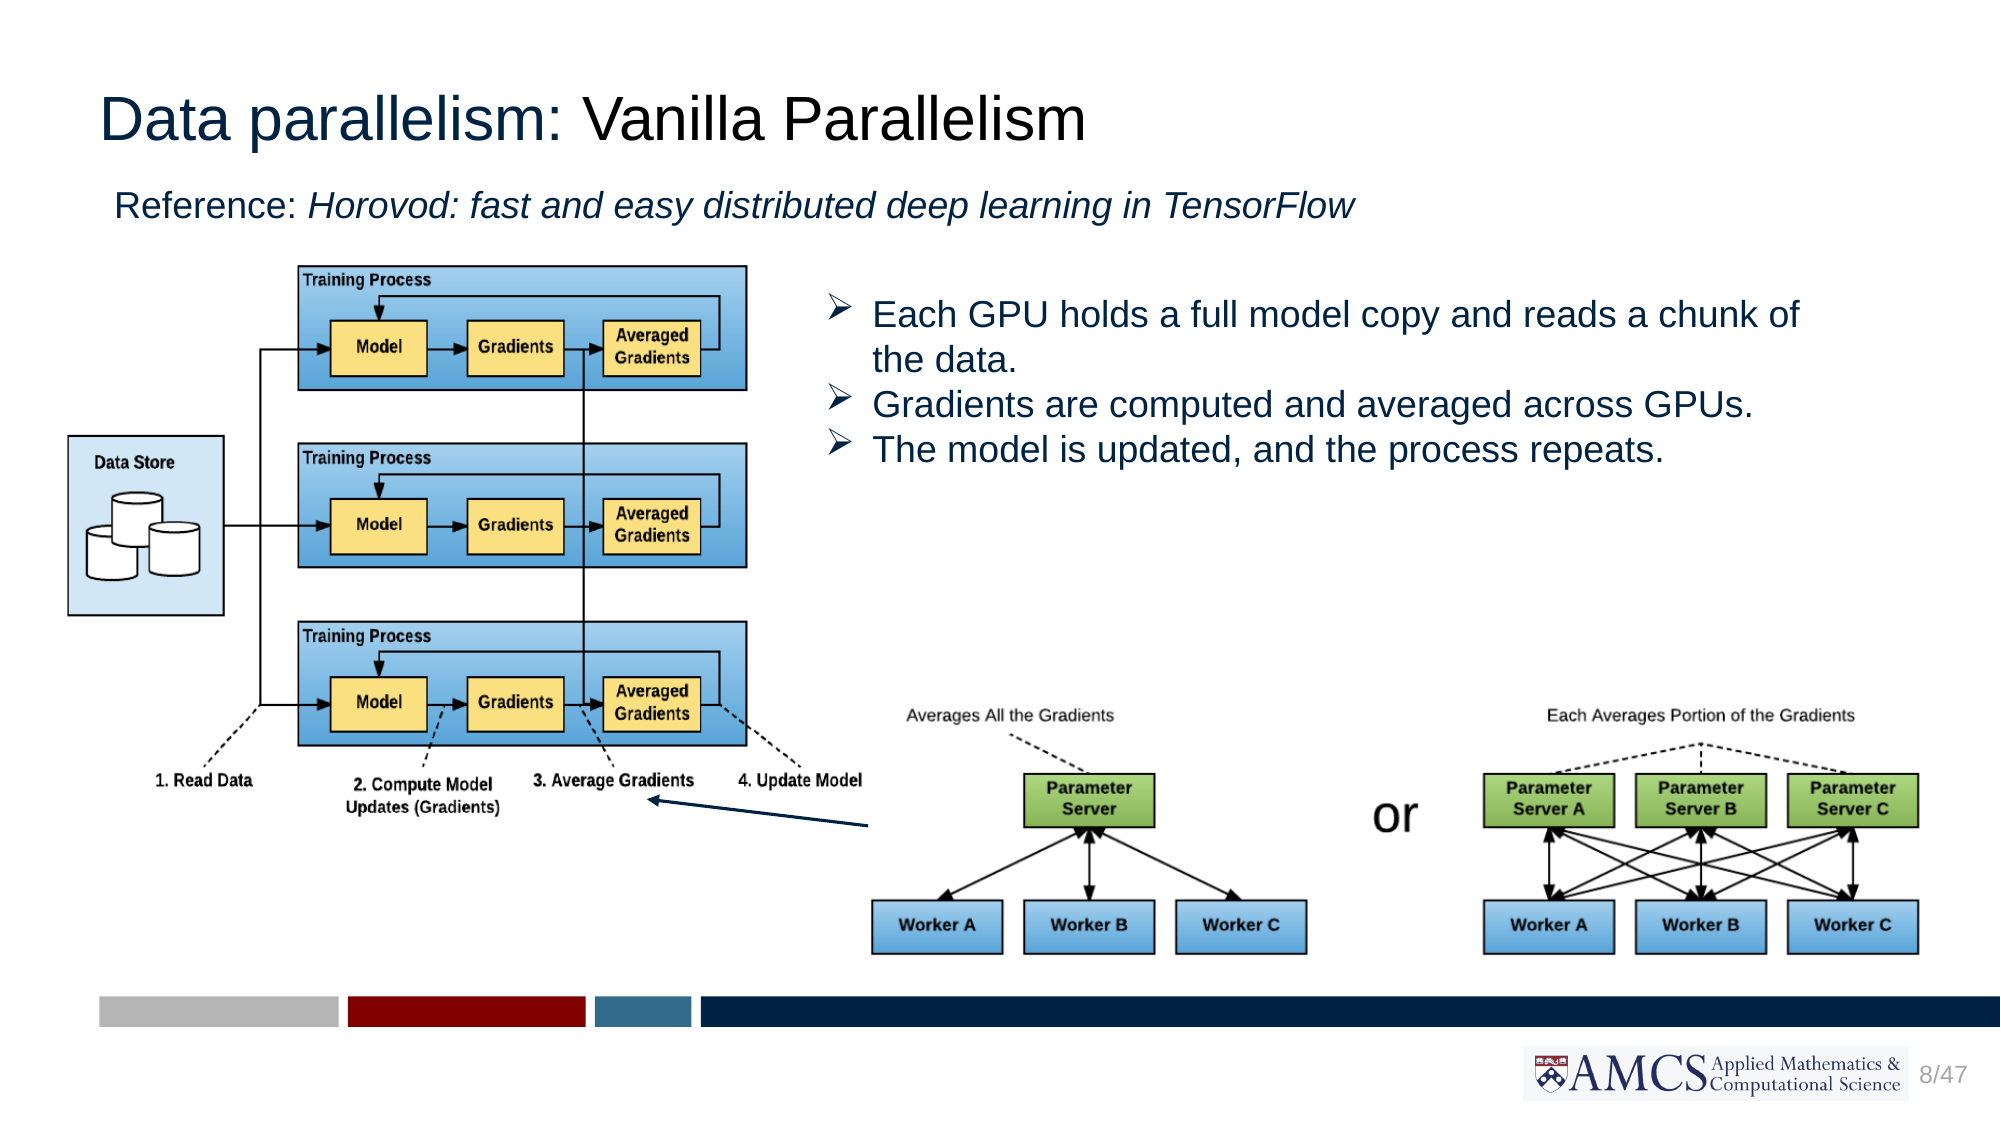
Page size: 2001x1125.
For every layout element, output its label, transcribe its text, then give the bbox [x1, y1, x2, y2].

picture [1523, 1046, 1909, 1101]
picture [19, 234, 1935, 978]
title Data parallelism: Vanilla Parallelism [99, 78, 1916, 200]
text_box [646, 799, 869, 826]
text_box Reference: Horovod: fast and easy distributed deep learning in TensorFlow [99, 174, 1412, 234]
text_box Each GPU holds a full model copy and reads a chunk of the data. Gradients are computed and averaged across GPUs. The model is updated, and the process repeats. [886, 282, 1878, 612]
